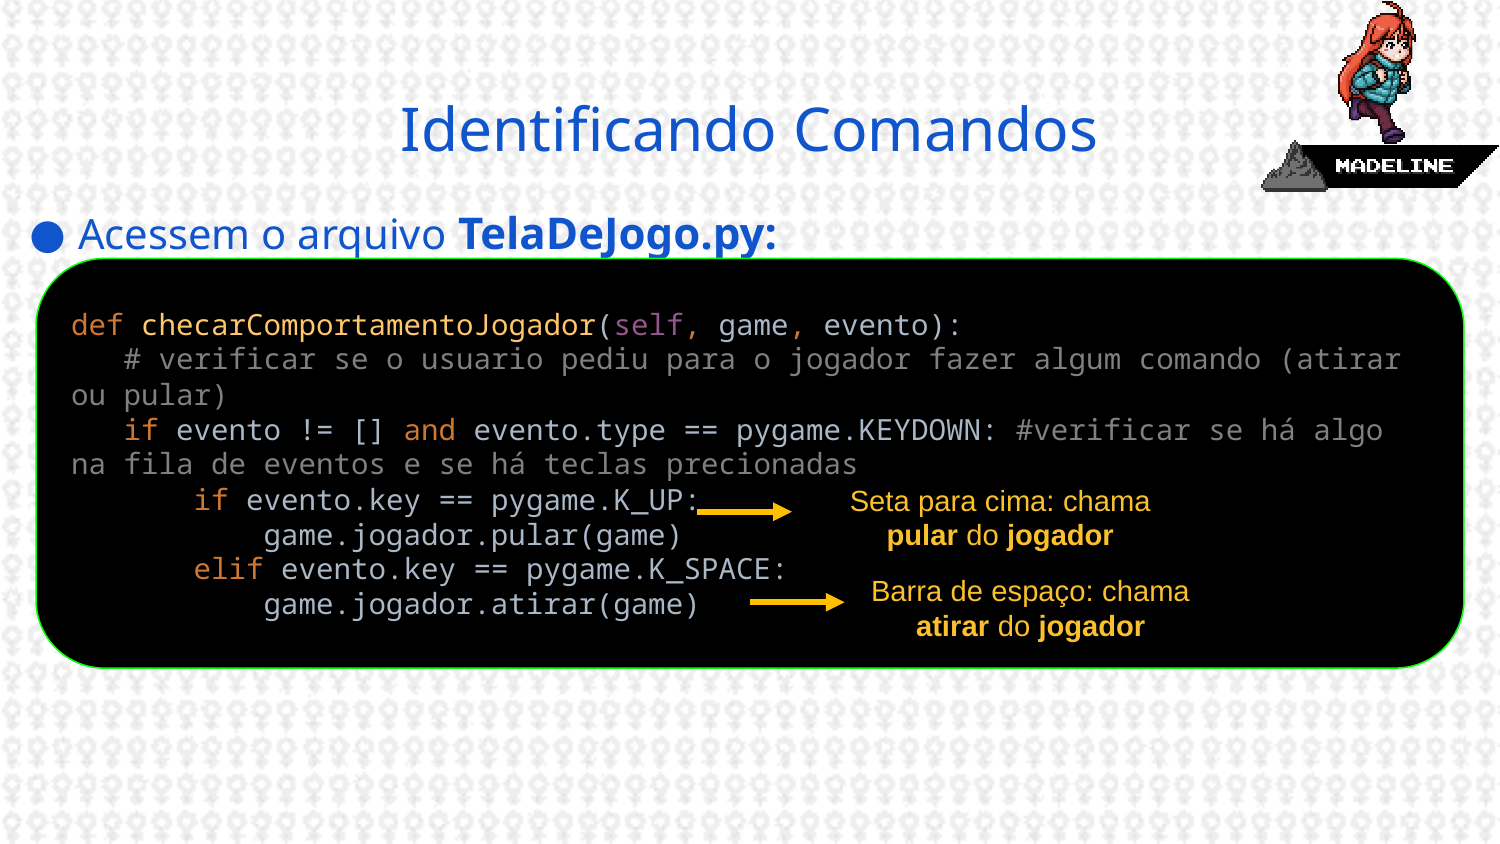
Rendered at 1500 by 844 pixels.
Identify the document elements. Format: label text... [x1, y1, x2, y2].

title Identificando Comandos [0, 80, 1254, 171]
text_box Seta para cima: chama pular do jogador [823, 466, 1178, 557]
text_box Barra de espaço: chama atirar do jogador [853, 557, 1208, 648]
text_box def checarComportamentoJogador(self, game, evento): # verificar se o usuario pediu para o jogador fazer algum comando (atirar ou pular) if evento != [] and evento.type == pygame.KEYDOWN: #verificar se há algo na fila de eventos e se há teclas precionadas if evento.key == pygame.K_UP: game.jogador.pular(game) elif evento.key == pygame.K_SPACE: game.jogador.atirar(game) [36, 258, 1464, 669]
text_box Acessem o arquivo TelaDeJogo.py: [10, 192, 1345, 603]
picture [0, 0, 1500, 844]
